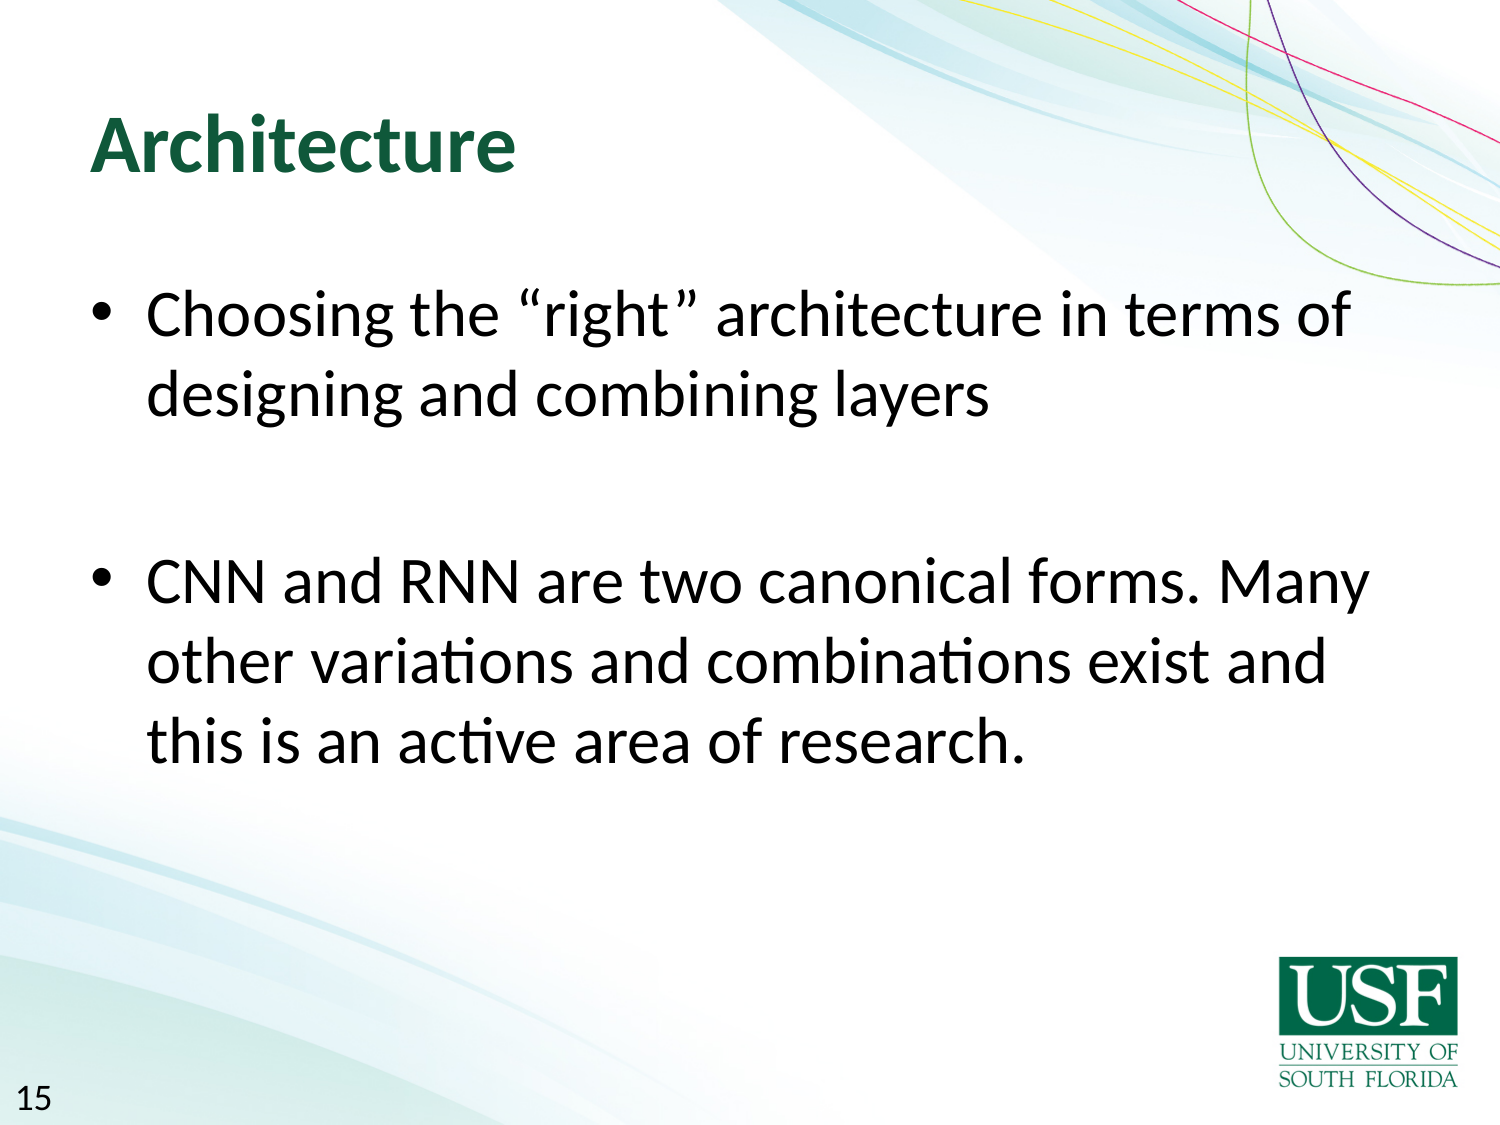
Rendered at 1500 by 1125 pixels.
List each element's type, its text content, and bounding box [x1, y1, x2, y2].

title Architecture [75, 45, 1425, 233]
list Choosing the “right” architecture in terms of designing and combining layers CNN and RNN are two canonical forms. Many other variations and combinations exist and this is an active area of research. [75, 262, 1425, 1005]
slide_number 15 [0, 1065, 350, 1125]
picture [0, 0, 1500, 1125]
